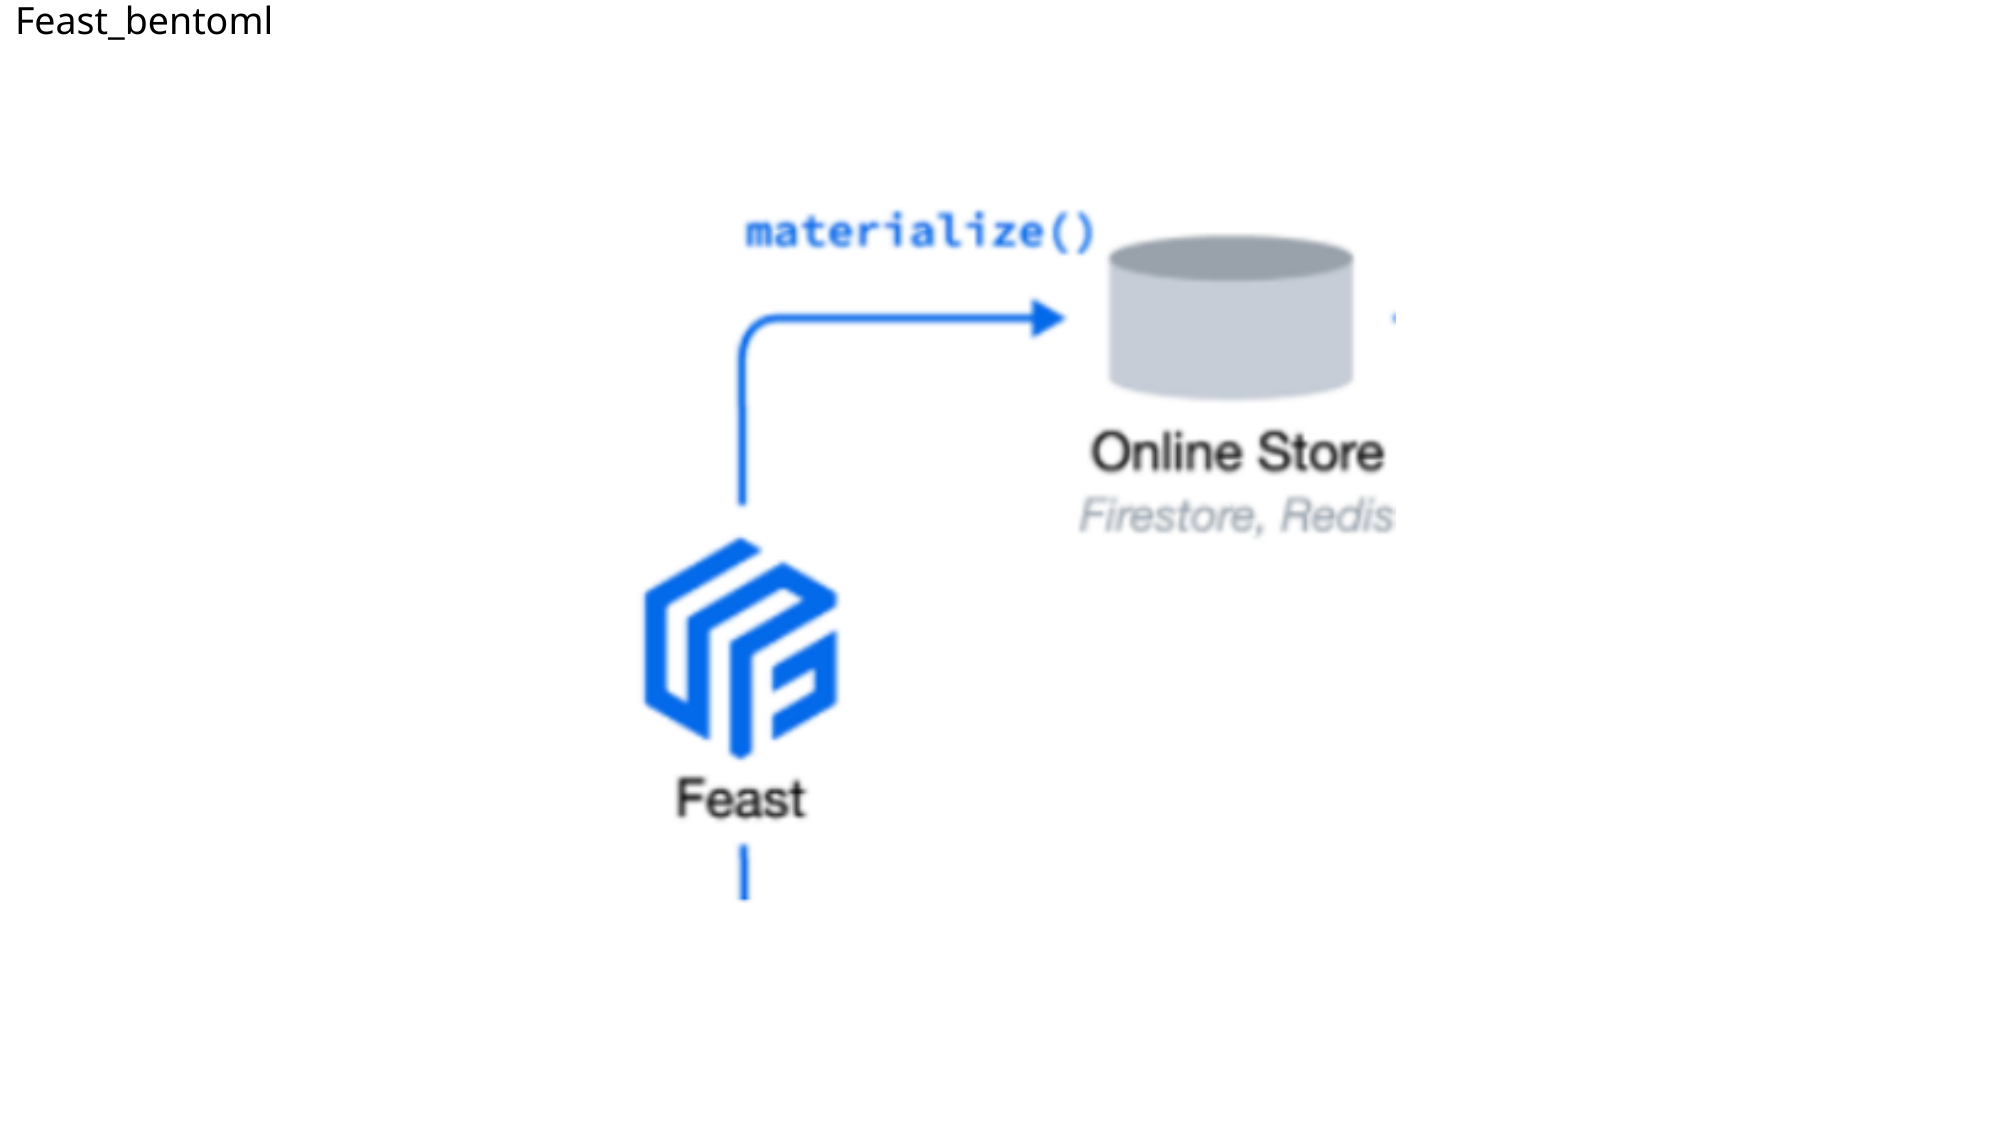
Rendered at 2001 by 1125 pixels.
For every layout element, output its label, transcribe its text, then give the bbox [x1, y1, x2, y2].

title Feast_bentoml [0, 0, 488, 45]
picture [604, 177, 1396, 947]
